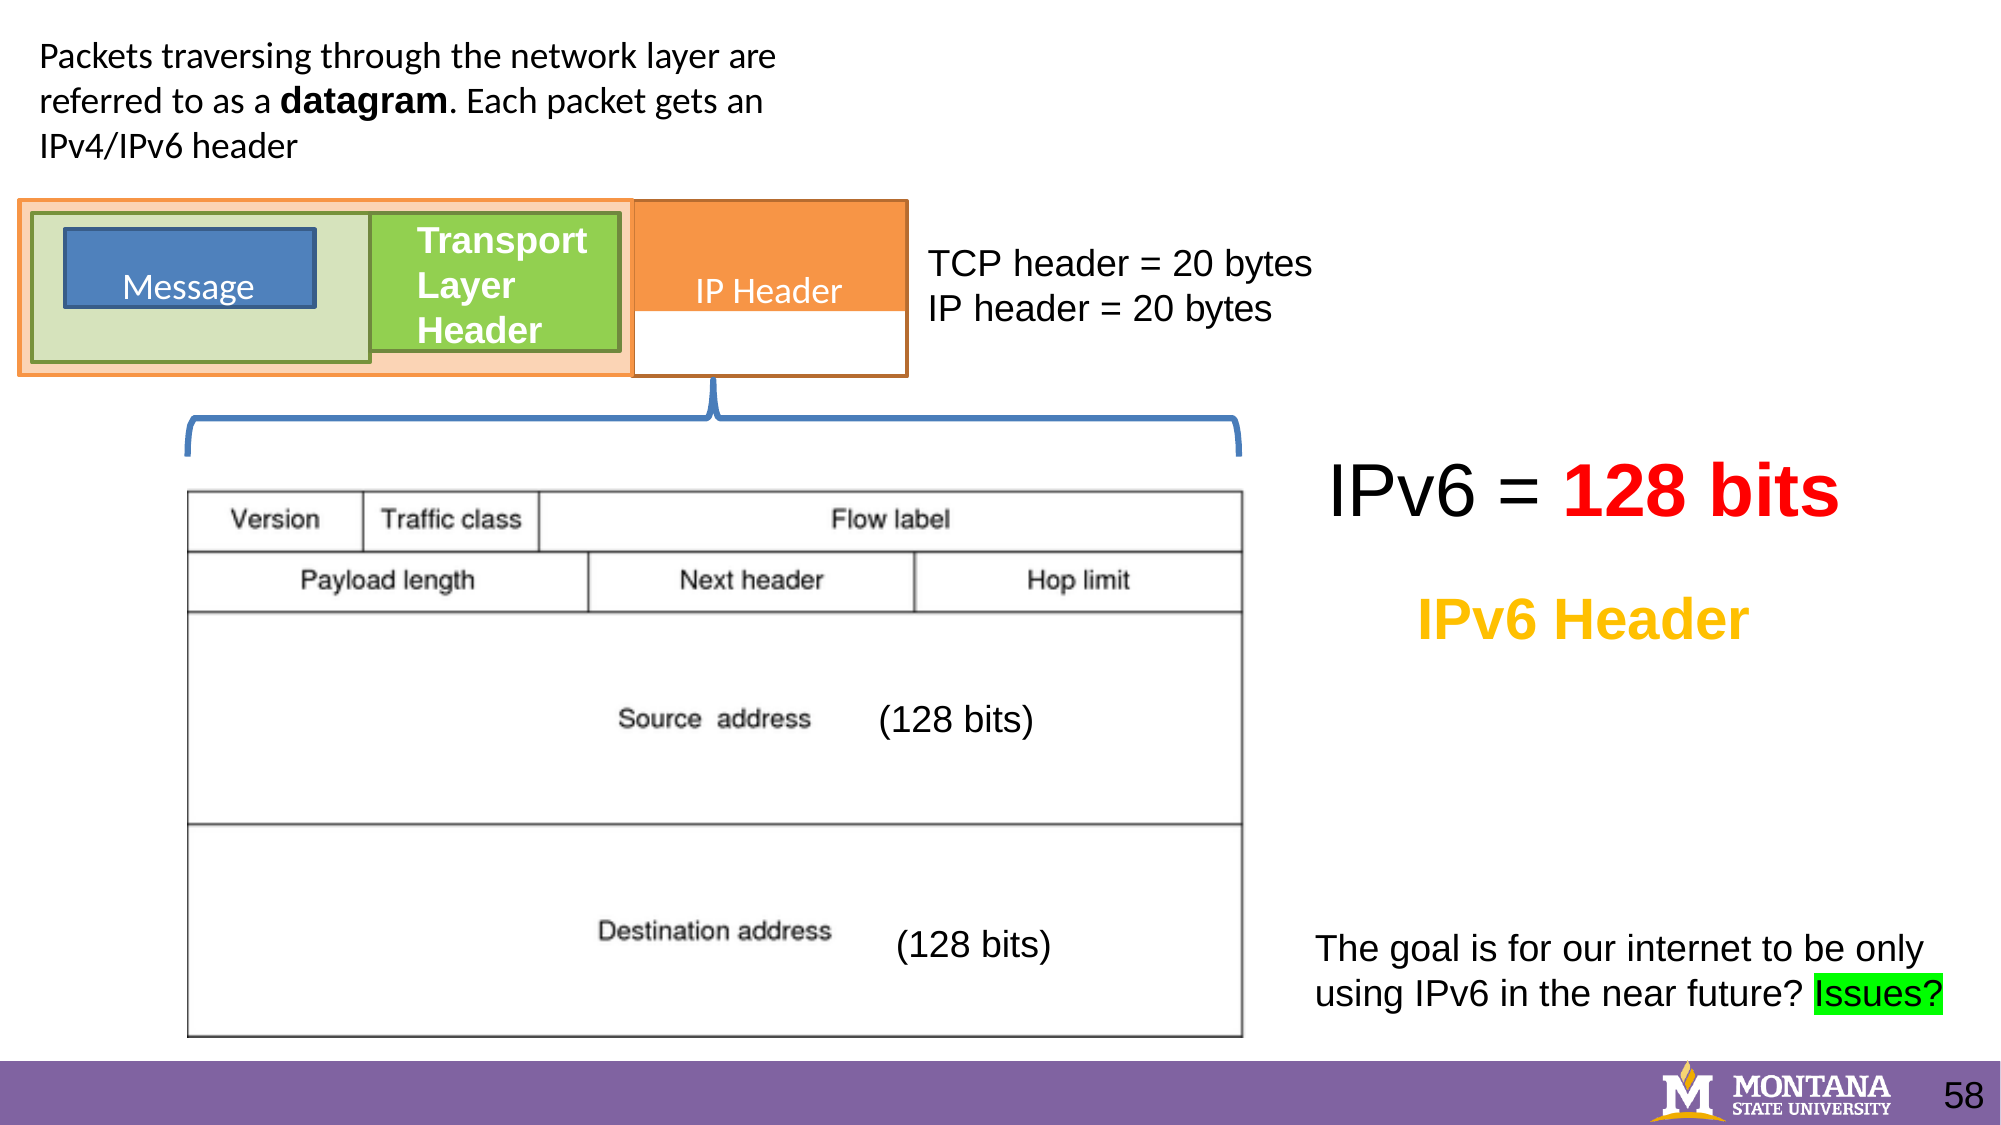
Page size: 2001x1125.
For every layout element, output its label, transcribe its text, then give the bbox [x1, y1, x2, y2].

text_box [187, 387, 1239, 457]
picture [187, 487, 1248, 1039]
text_box Packets traversing through the network layer are referred to as a datagram. Each packet gets an IPv4/IPv6 header [37, 29, 848, 167]
picture [1650, 1060, 1891, 1122]
text_box The goal is for our internet to be only using IPv6 in the near future? Issues? [1299, 916, 2000, 1022]
slide_number 58 [1937, 1072, 1994, 1125]
text_box IPv6 Header [1415, 579, 1754, 651]
text_box IPv6 = 128 bits [1312, 434, 1857, 540]
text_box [29, 210, 372, 365]
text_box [17, 197, 910, 379]
text_box TCP header = 20 bytes IP header = 20 bytes [925, 236, 1316, 329]
text_box (128 bits) [1252, 912, 1938, 973]
